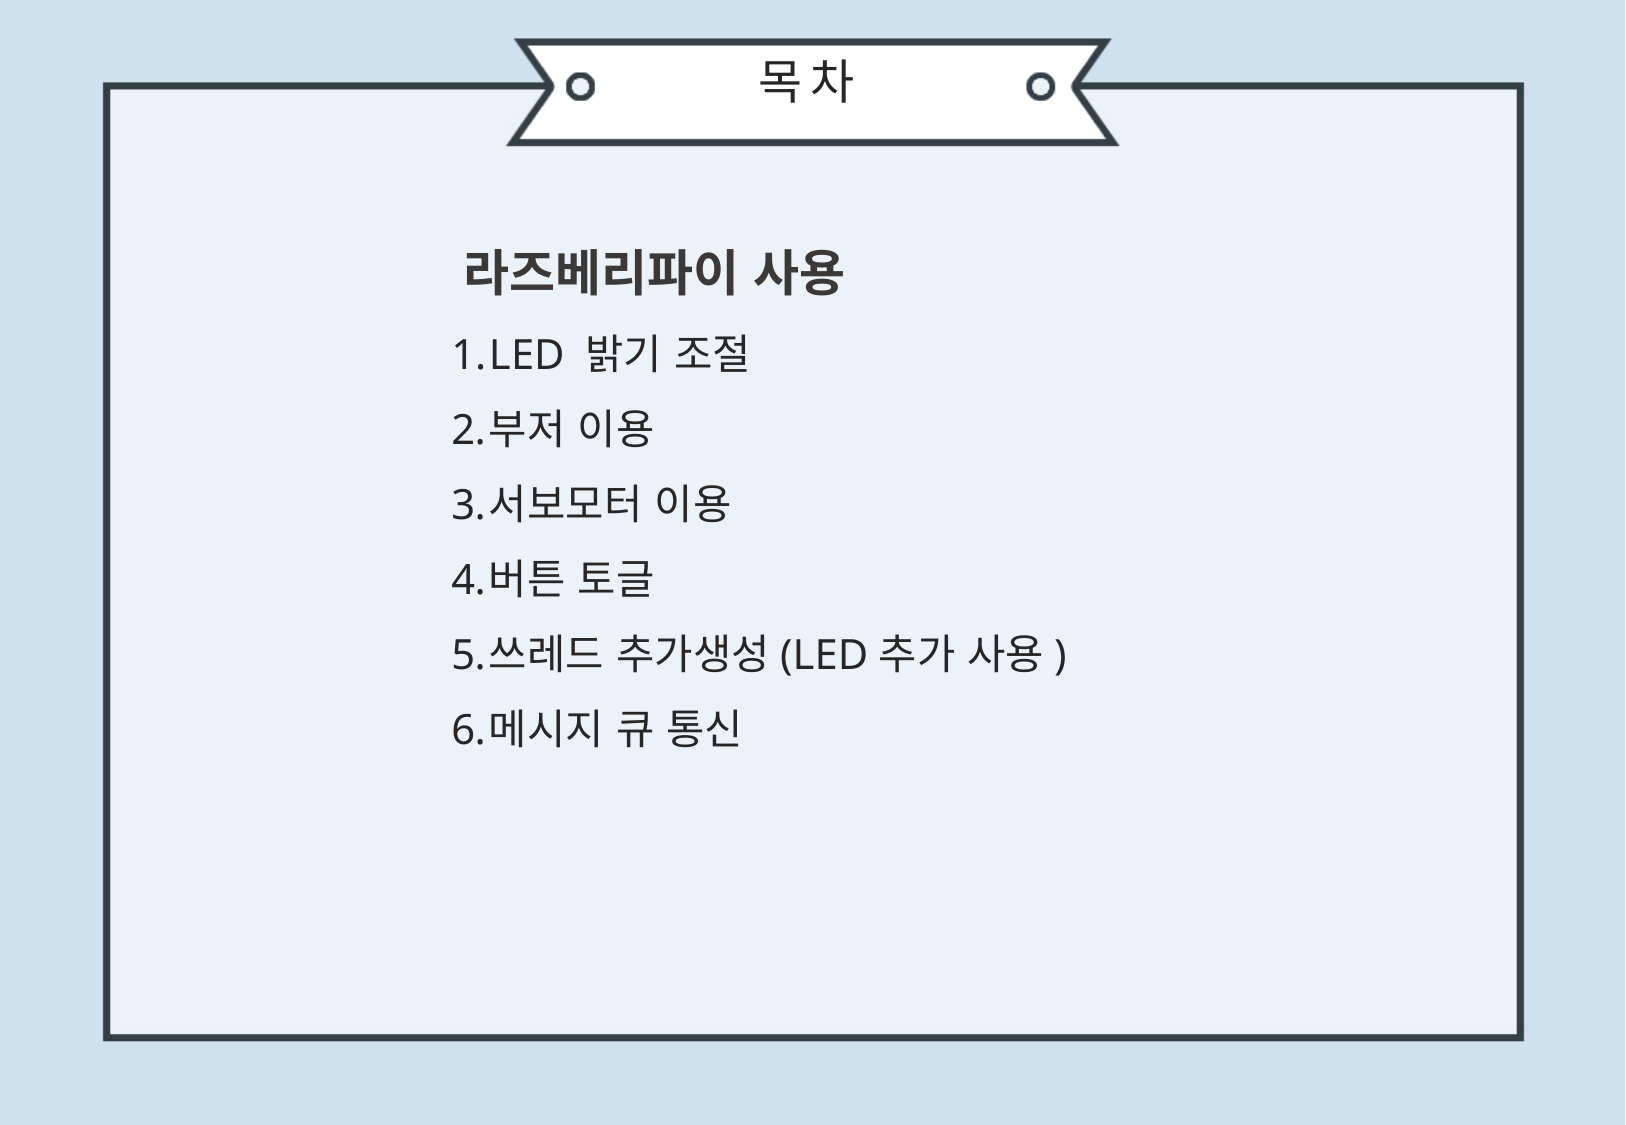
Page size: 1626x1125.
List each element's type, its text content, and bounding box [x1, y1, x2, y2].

text_box 라즈베리파이 사용 [358, 203, 950, 309]
text_box LED 밝기 조절 부저 이용 서보모터 이용 버튼 토글 쓰레드 추가생성(LED추가 사용) 메시지 큐 통신 [436, 295, 1227, 761]
text_box 목 차 [479, 44, 1133, 117]
picture [0, 0, 1626, 1125]
